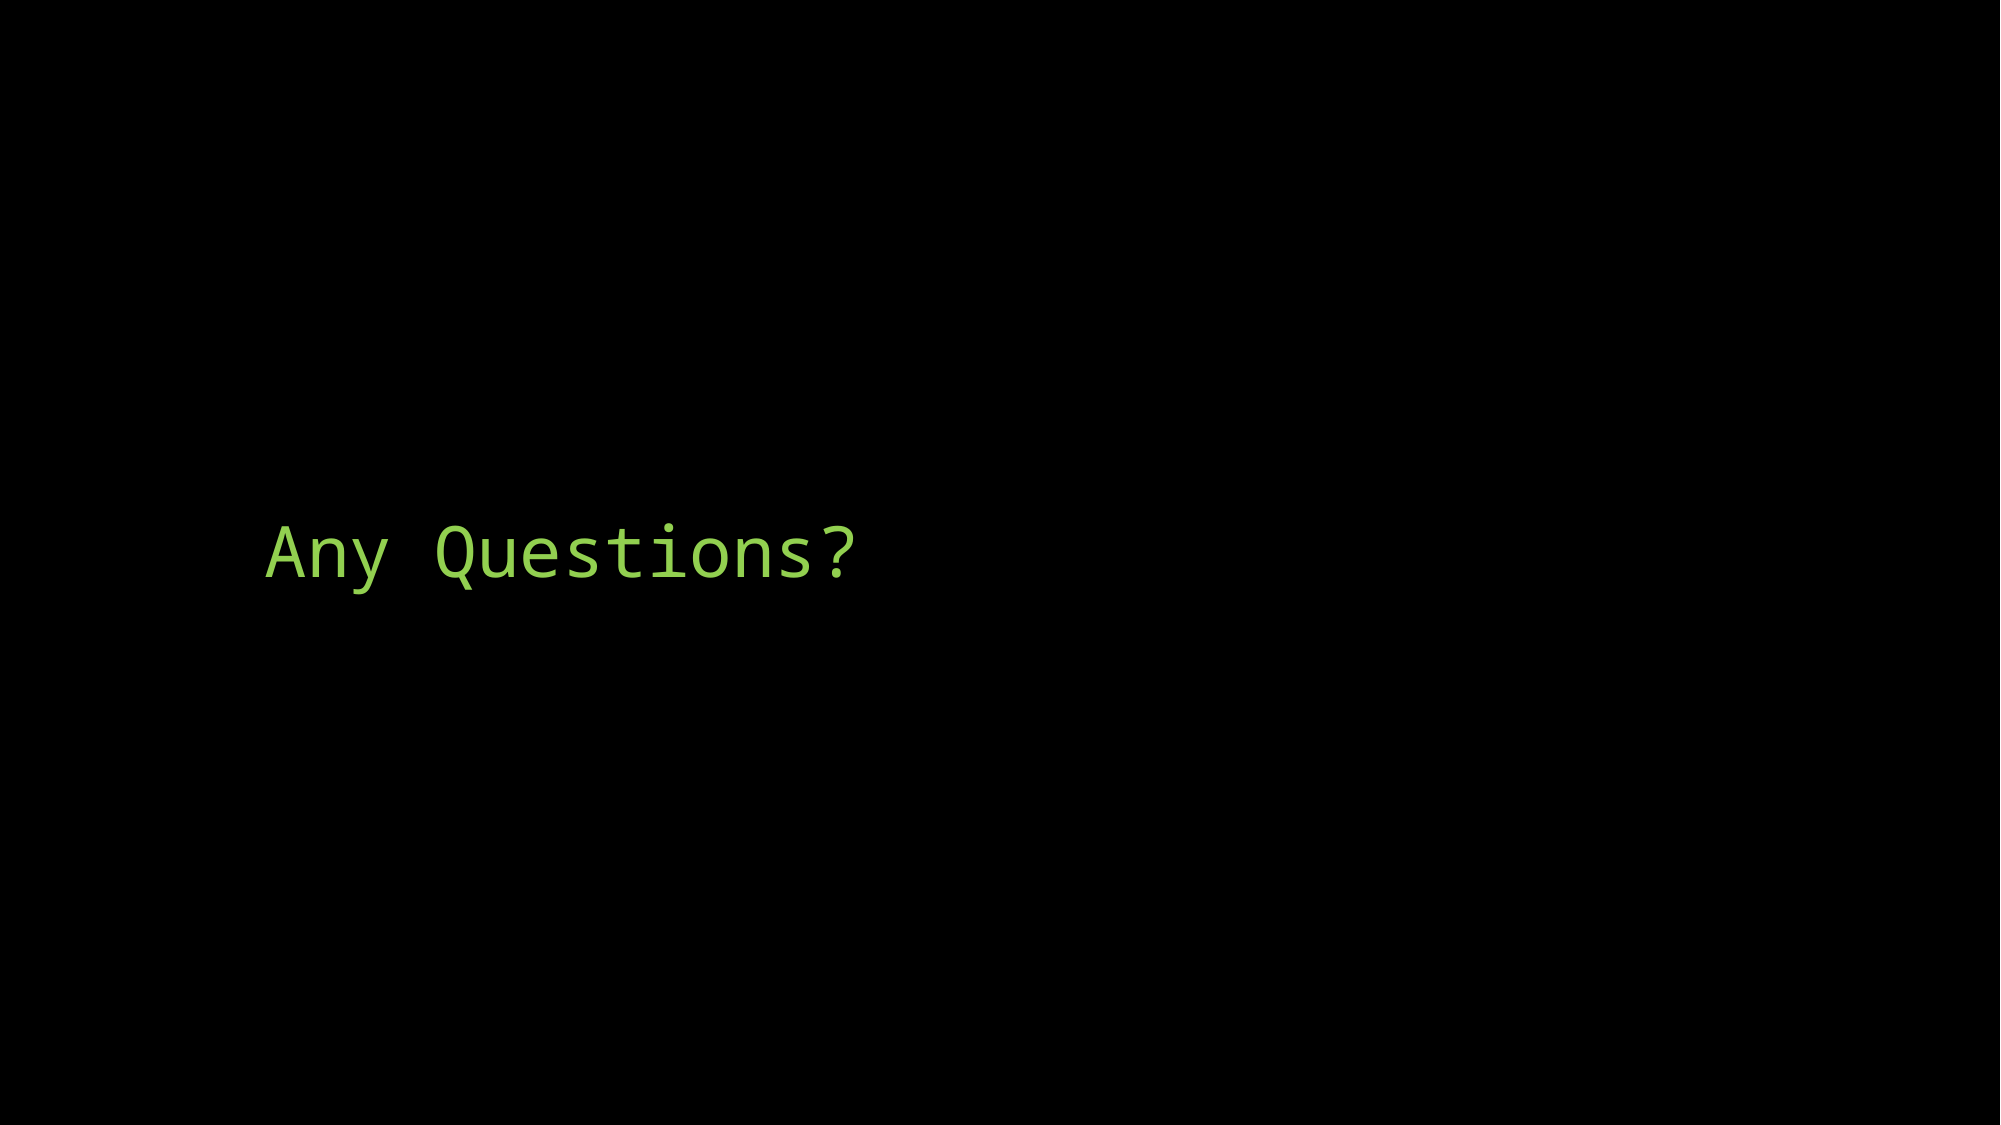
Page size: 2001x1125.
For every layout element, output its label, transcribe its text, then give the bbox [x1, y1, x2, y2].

title Any Questions? [249, 412, 1750, 600]
